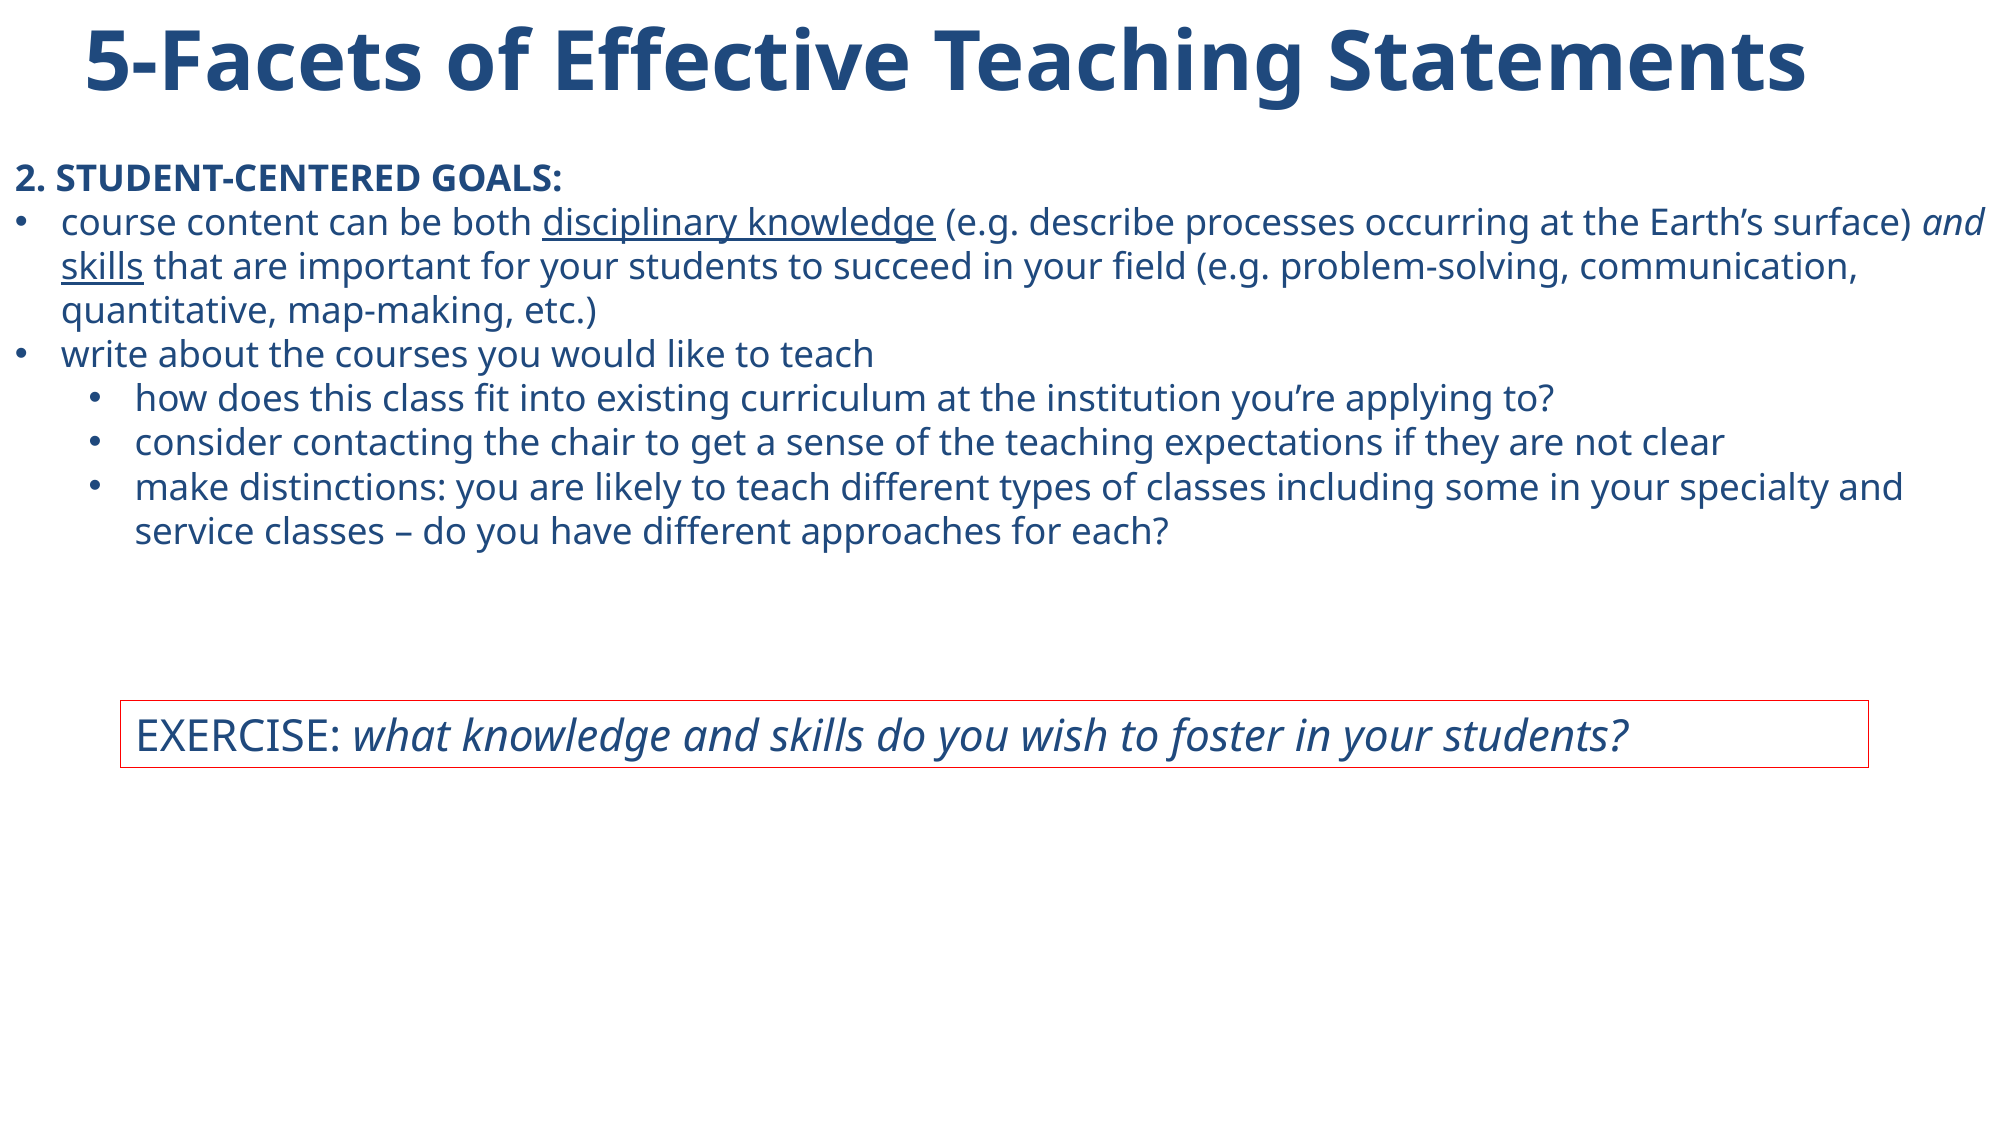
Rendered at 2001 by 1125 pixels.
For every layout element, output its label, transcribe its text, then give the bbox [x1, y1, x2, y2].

text_box EXERCISE: what knowledge and skills do you wish to foster in your students? [120, 700, 1869, 768]
text_box 5-Facets of Effective Teaching Statements [69, 0, 1825, 115]
text_box 2. STUDENT-CENTERED GOALS: course content can be both disciplinary knowledge (e.g. describe processes occurring at the Earth’s surface) and skills that are important for your students to succeed in your field (e.g. problem-solving, communication, quantitative, map-making, etc.) write about the courses you would like to teach how does this class fit into existing curriculum at the institution you’re applying to? consider contacting the chair to get a sense of the teaching expectations if they are not clear make distinctions: you are likely to teach different types of classes including some in your specialty and service classes – do you have different approaches for each? [0, 146, 2000, 559]
